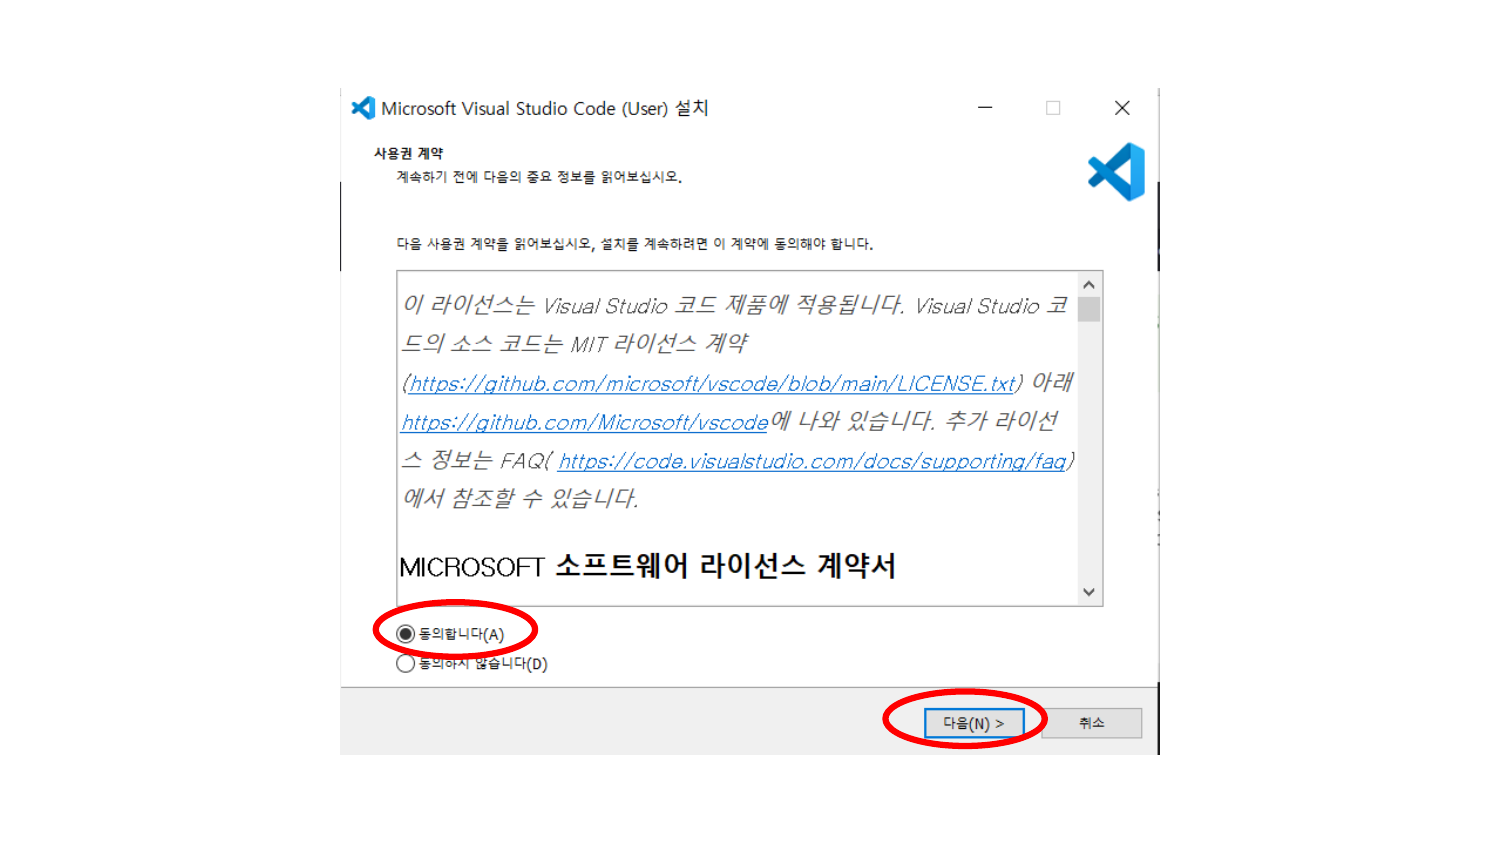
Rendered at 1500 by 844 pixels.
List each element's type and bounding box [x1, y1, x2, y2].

picture [340, 88, 1160, 755]
